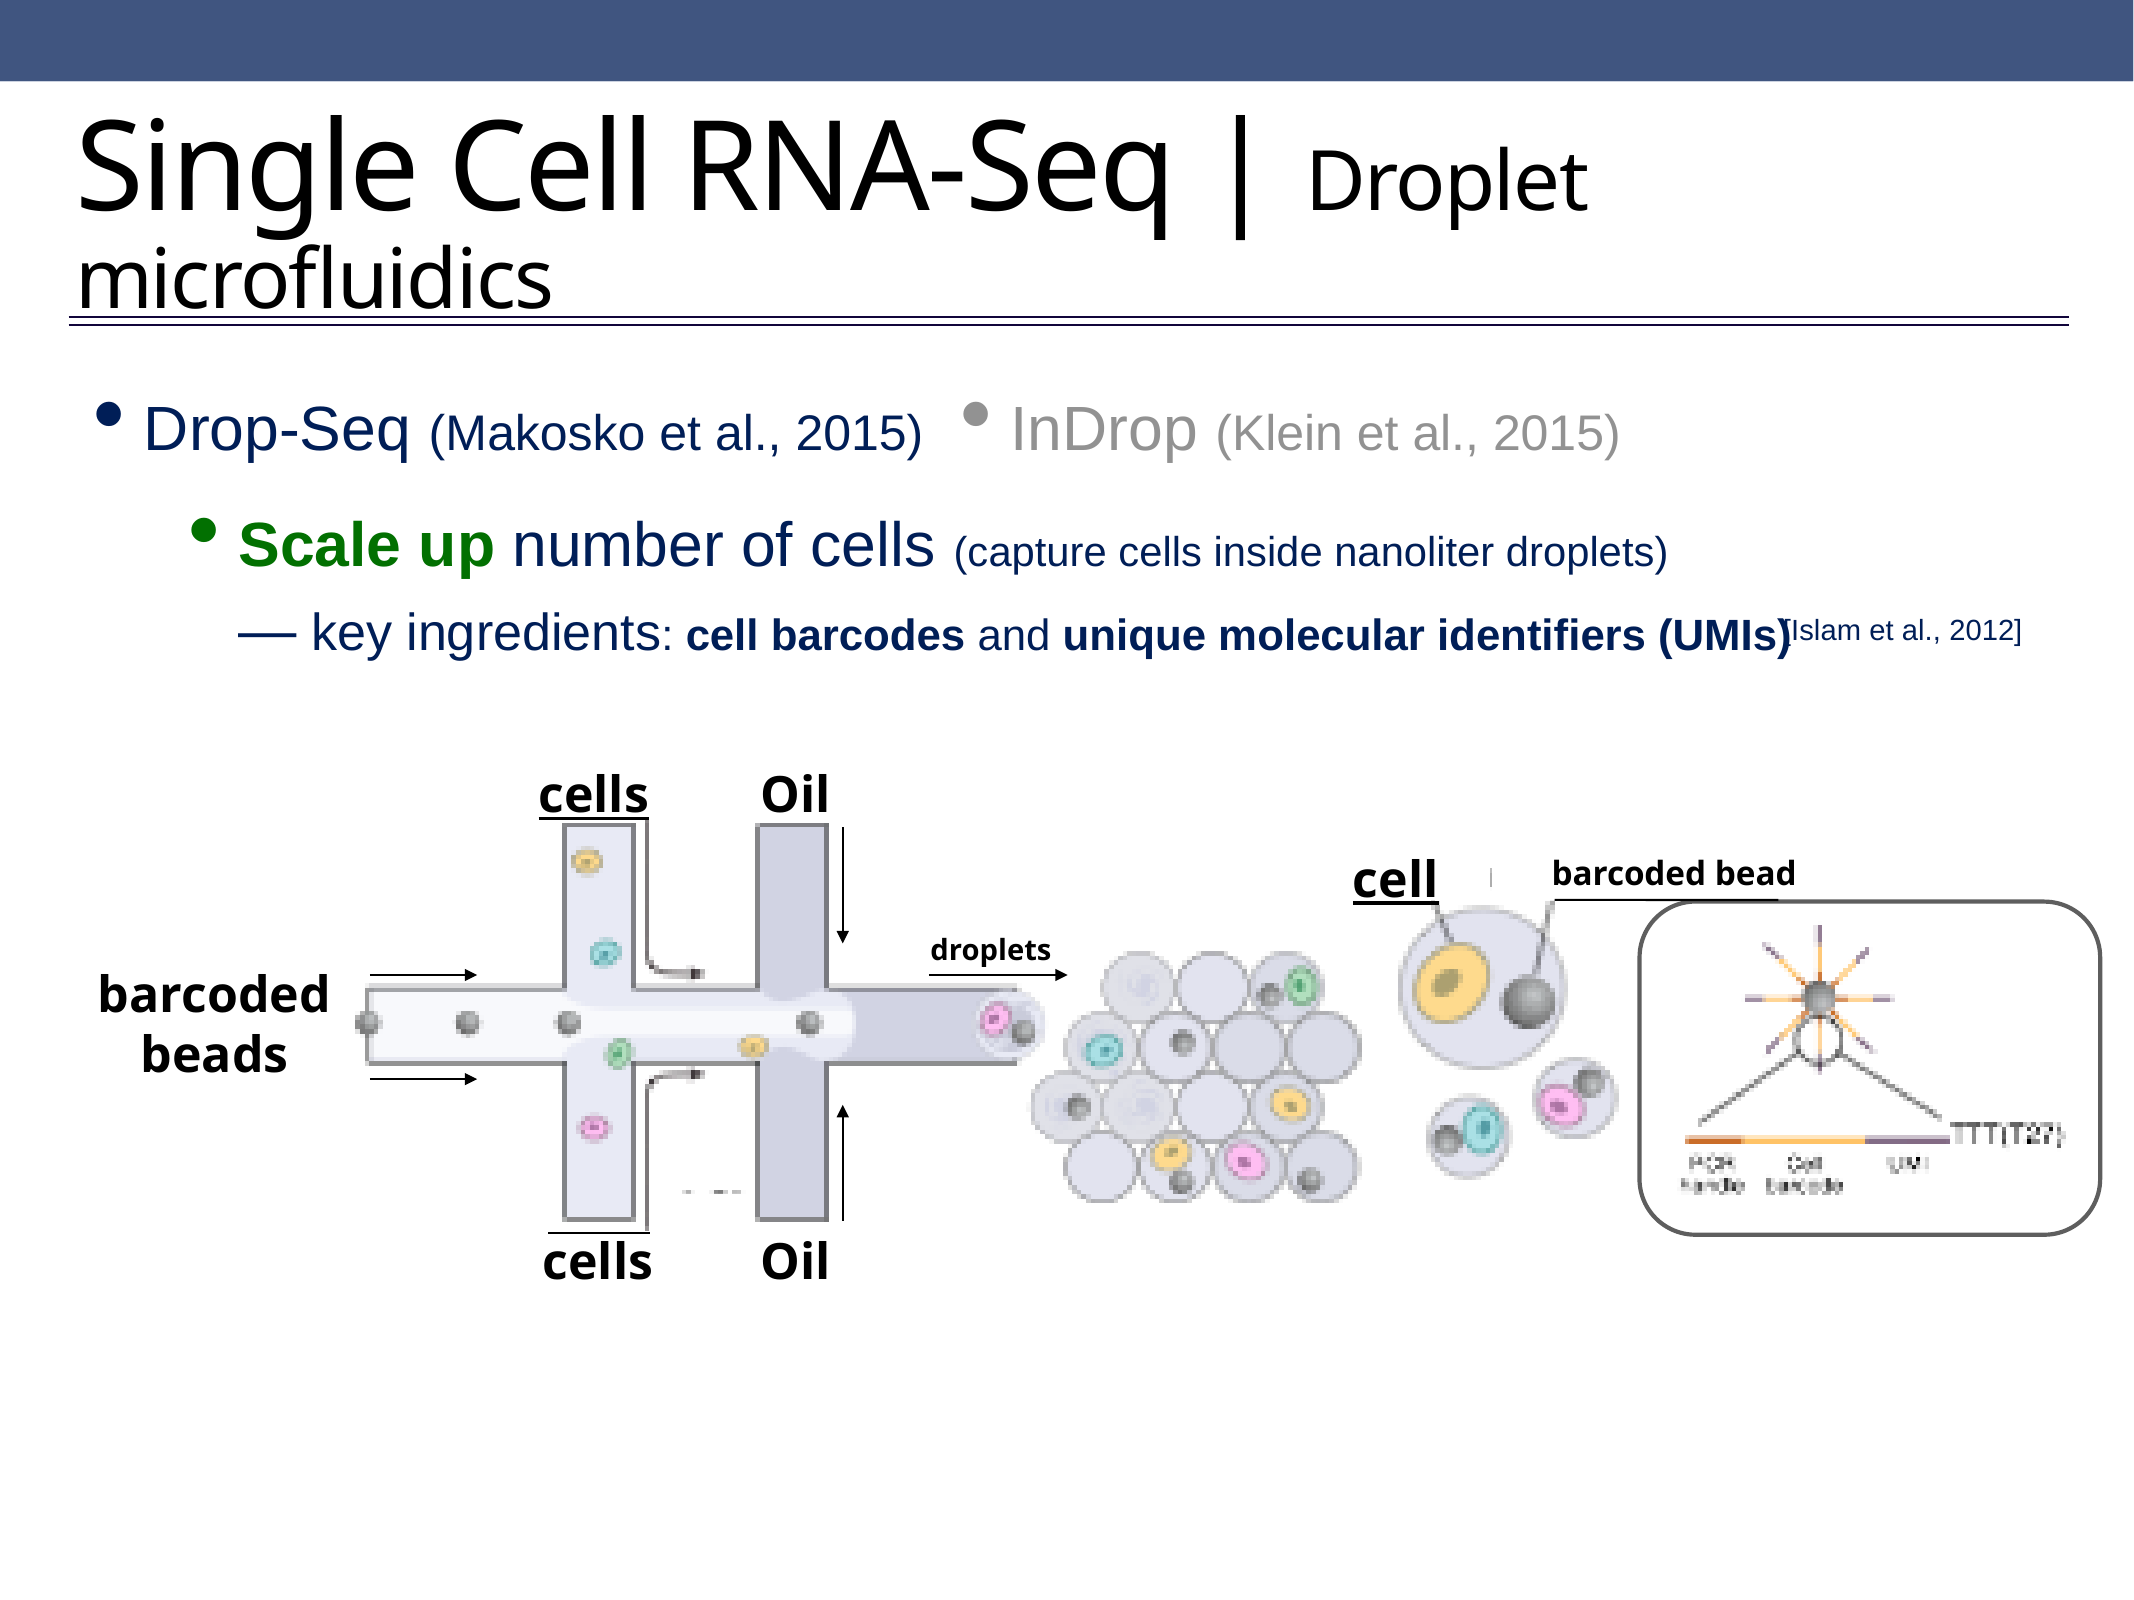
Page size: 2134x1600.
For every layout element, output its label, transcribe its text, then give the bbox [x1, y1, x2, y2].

text_box Single Cell RNA-Seq | Droplet microfluidics [66, 122, 2067, 307]
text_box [84, 713, 2101, 1298]
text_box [179, 486, 2134, 665]
text_box [0, 0, 2134, 82]
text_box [85, 379, 2134, 472]
